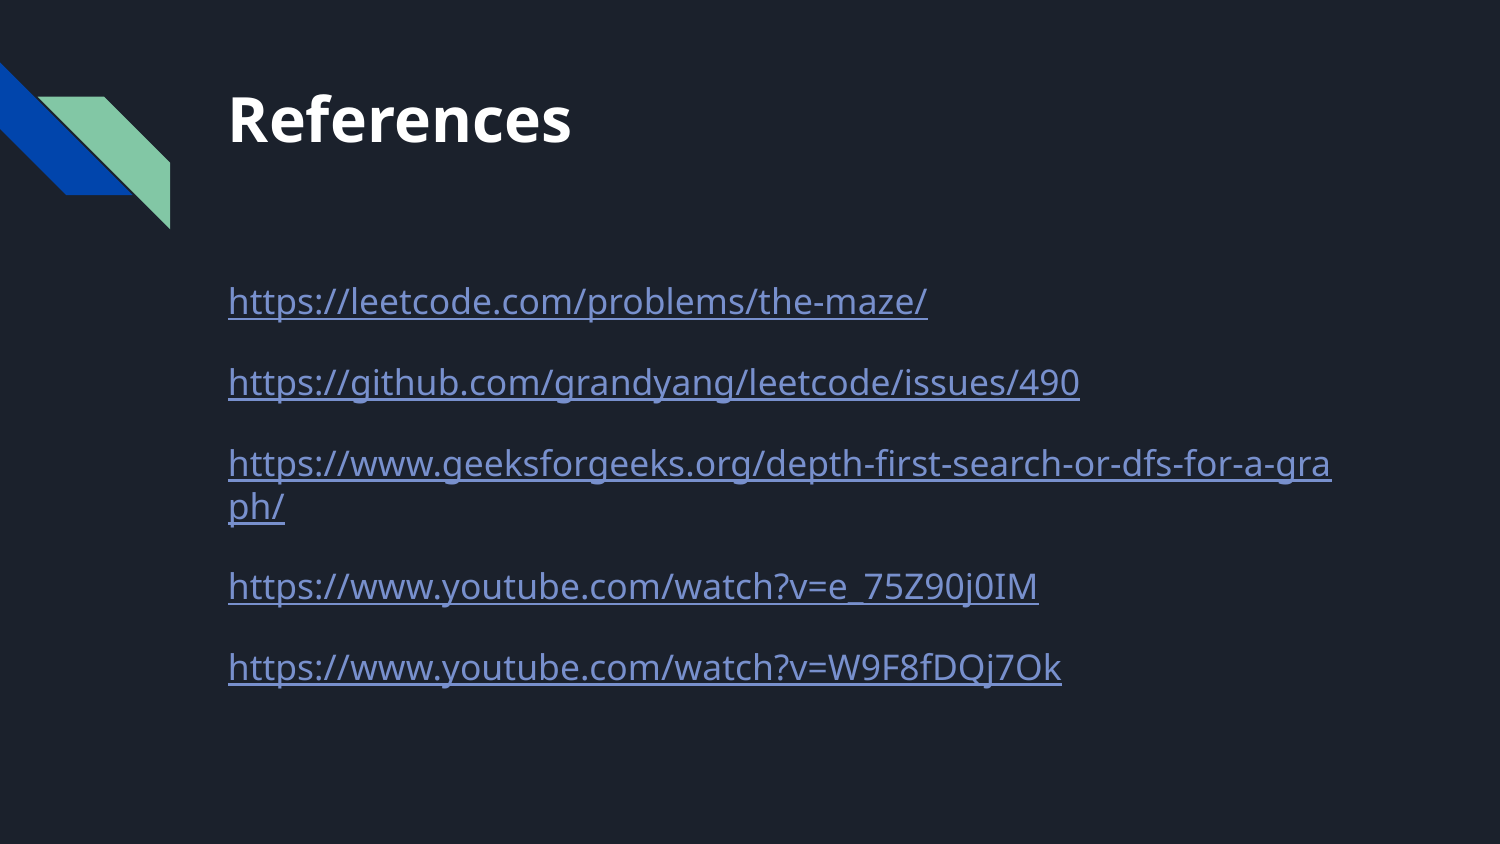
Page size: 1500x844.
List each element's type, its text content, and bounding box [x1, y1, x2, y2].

list https://leetcode.com/problems/the-maze/ https://github.com/grandyang/leetcode/issues/490 https://www.geeksforgeeks.org/depth-first-search-or-dfs-for-a-graph/ https://www.youtube.com/watch?v=e_75Z90j0IM https://www.youtube.com/watch?v=W9F8fDQj7Ok [212, 257, 1368, 735]
title References [212, 64, 1368, 215]
